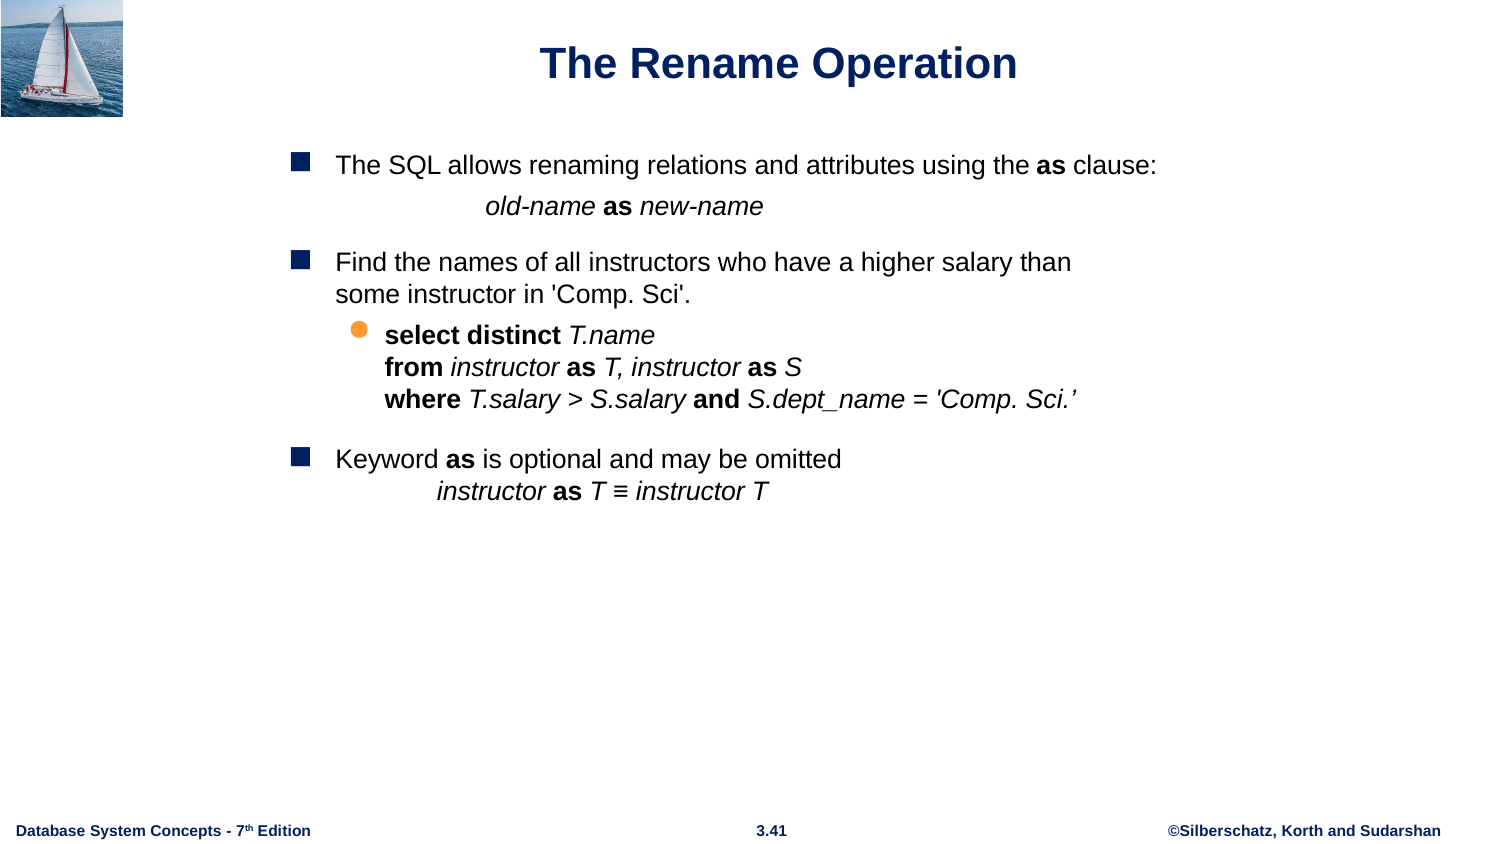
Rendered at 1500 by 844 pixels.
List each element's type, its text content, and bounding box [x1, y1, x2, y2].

title The Rename Operation [281, 23, 1277, 99]
picture [0, 0, 123, 117]
list The SQL allows renaming relations and attributes using the as clause: old-name as new-name Find the names of all instructors who have a higher salary than some instructor in 'Comp. Sci'. select distinct T.name from instructor as T, instructor as S where T.salary > S.salary and S.dept_name = 'Comp. Sci.’ Keyword as is optional and may be omitted instructor as T ≡ instructor T [282, 142, 1237, 562]
